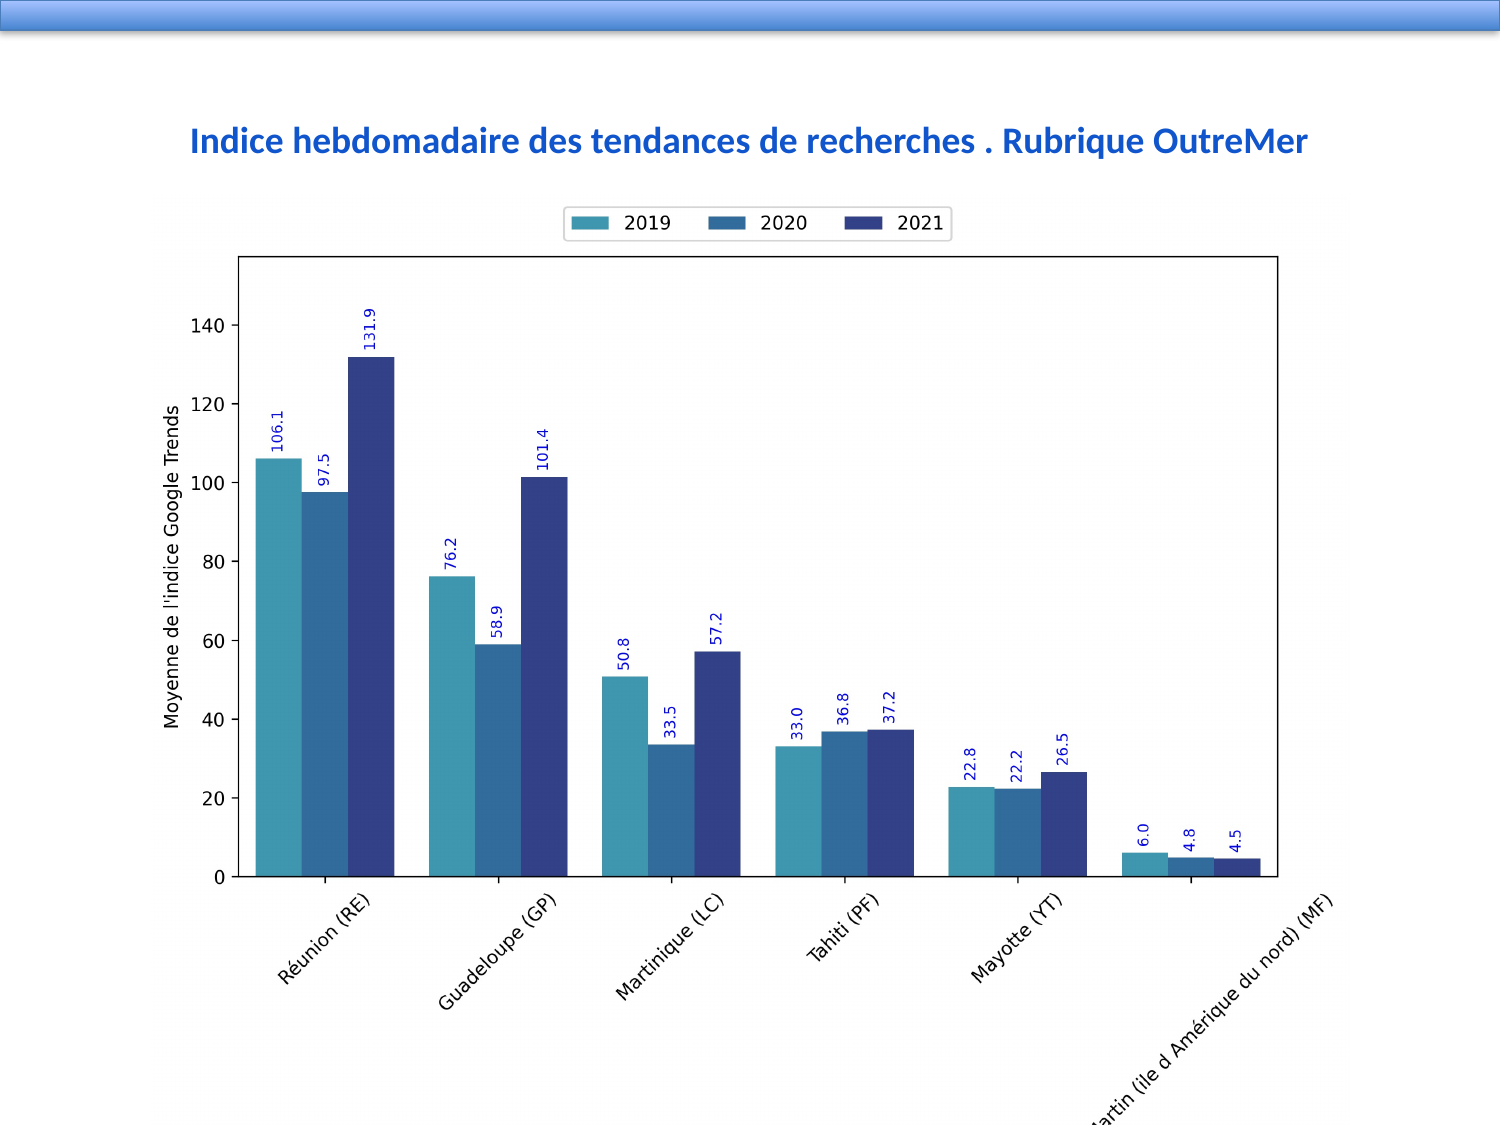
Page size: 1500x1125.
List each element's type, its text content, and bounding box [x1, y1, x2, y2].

picture [149, 194, 1351, 1125]
text_box [0, 0, 1500, 31]
title Indice hebdomadaire des tendances de recherches . Rubrique OutreMer [75, 45, 1425, 233]
